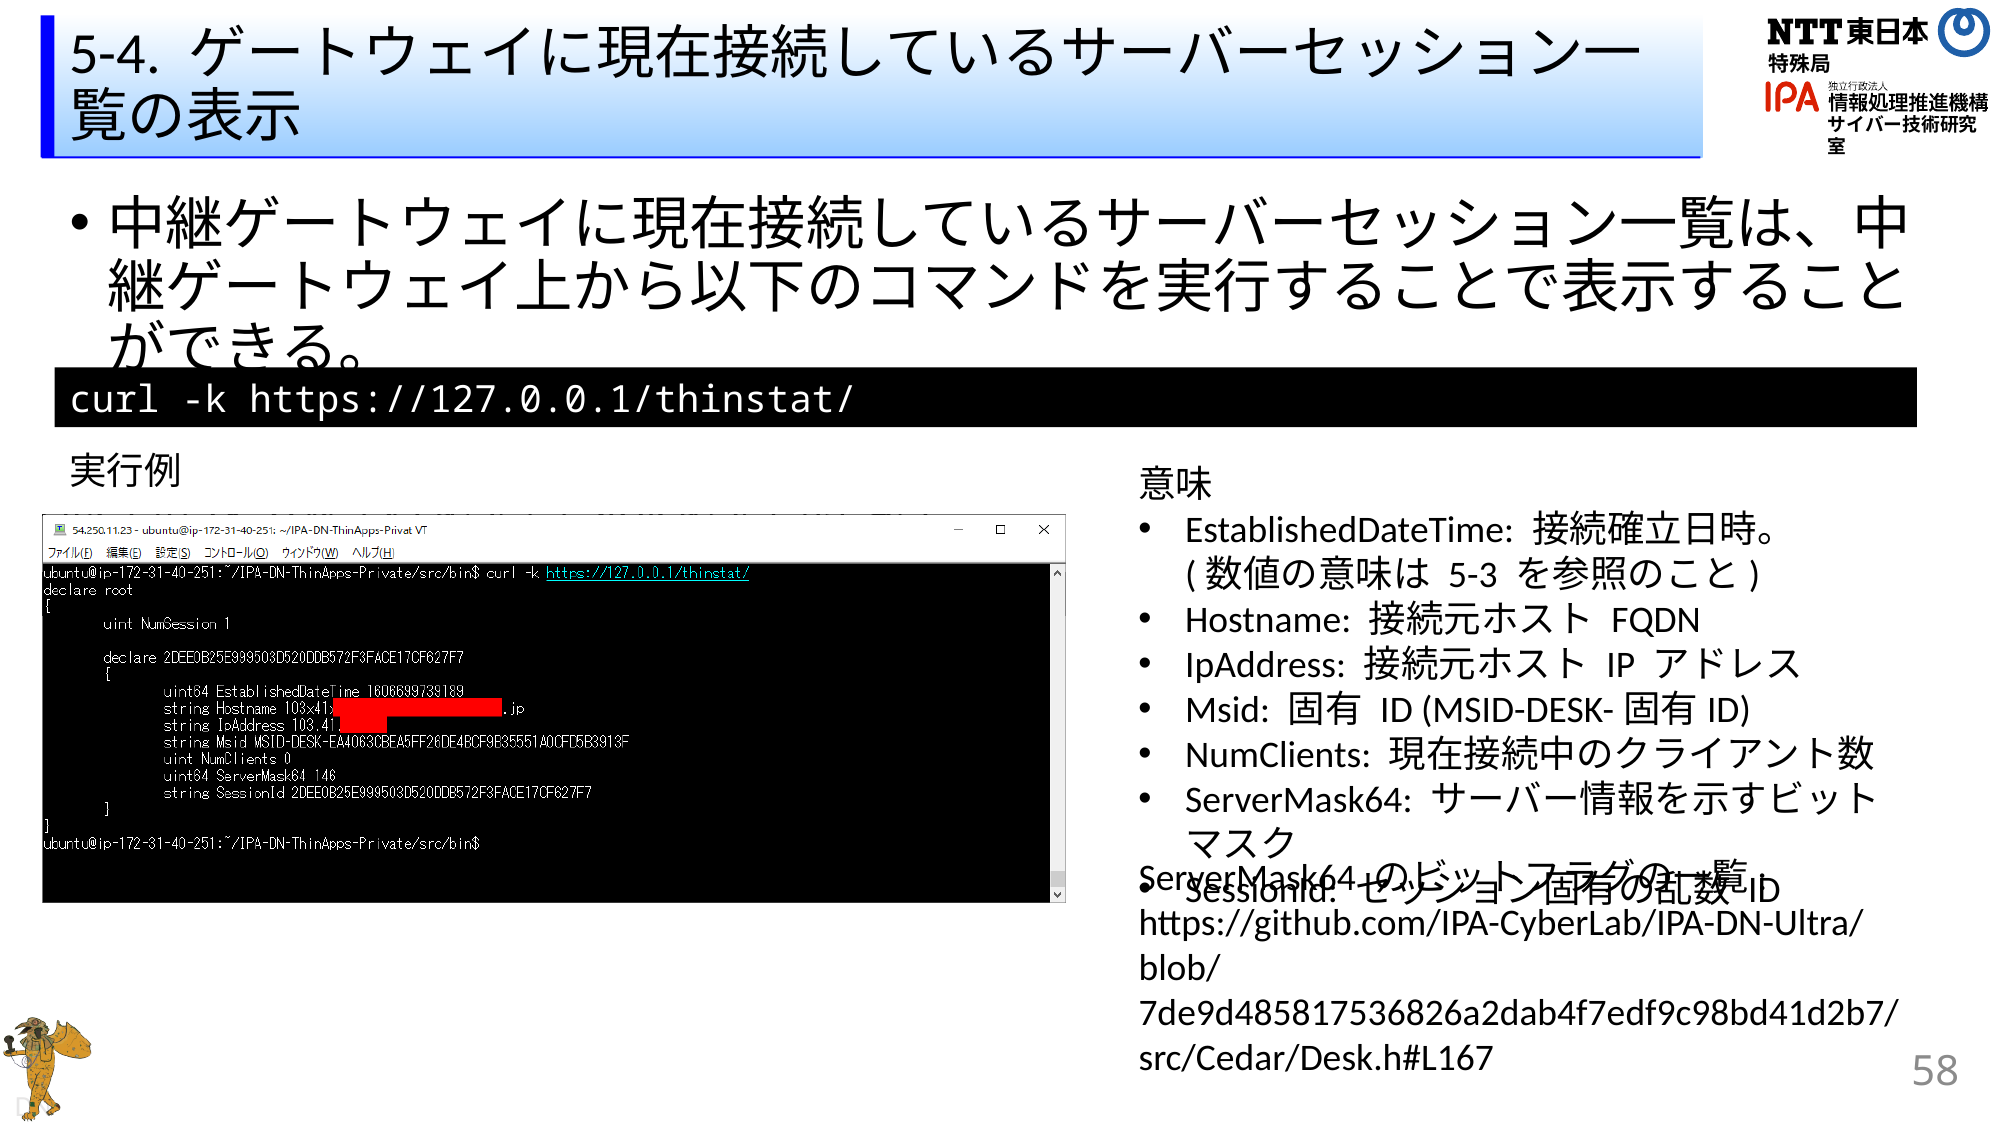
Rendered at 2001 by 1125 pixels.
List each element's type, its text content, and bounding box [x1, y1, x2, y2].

text_box 意味 EstablishedDateTime: 接続確立日時。 (数値の意味は 5-3 を参照のこと) Hostname: 接続元ホスト FQDN IpAddress: 接続元ホスト IP アドレス Msid: 固有 ID (MSID-DESK-固有ID) NumClients: 現在接続中のクライアント数 ServerMask64: サーバー情報を示すビットマスク SessionId: セッション固有の乱数 ID [1123, 452, 1897, 845]
slide_number 58 [1412, 1042, 1975, 1103]
picture [42, 514, 1066, 903]
list 中継ゲートウェイに現在接続しているサーバーセッション一覧は、中継ゲートウェイ上から以下のコマンドを実行することで表示することができる。 [54, 186, 1949, 352]
text_box ServerMask64 のビットフラグの一覧: https://github.com/IPA-CyberLab/IPA-DN-Ultra/blob/7de9d485817536826a2dab4f7edf9c98bd41d2b7/src/Cedar/Desk.h#L167 [1123, 845, 1932, 1086]
title 5-4. ゲートウェイに現在接続しているサーバーセッション一覧の表示 [54, 30, 1703, 143]
text_box curl -k https://127.0.0.1/thinstat/ [54, 367, 1917, 428]
text_box 実行例 [54, 439, 1106, 500]
